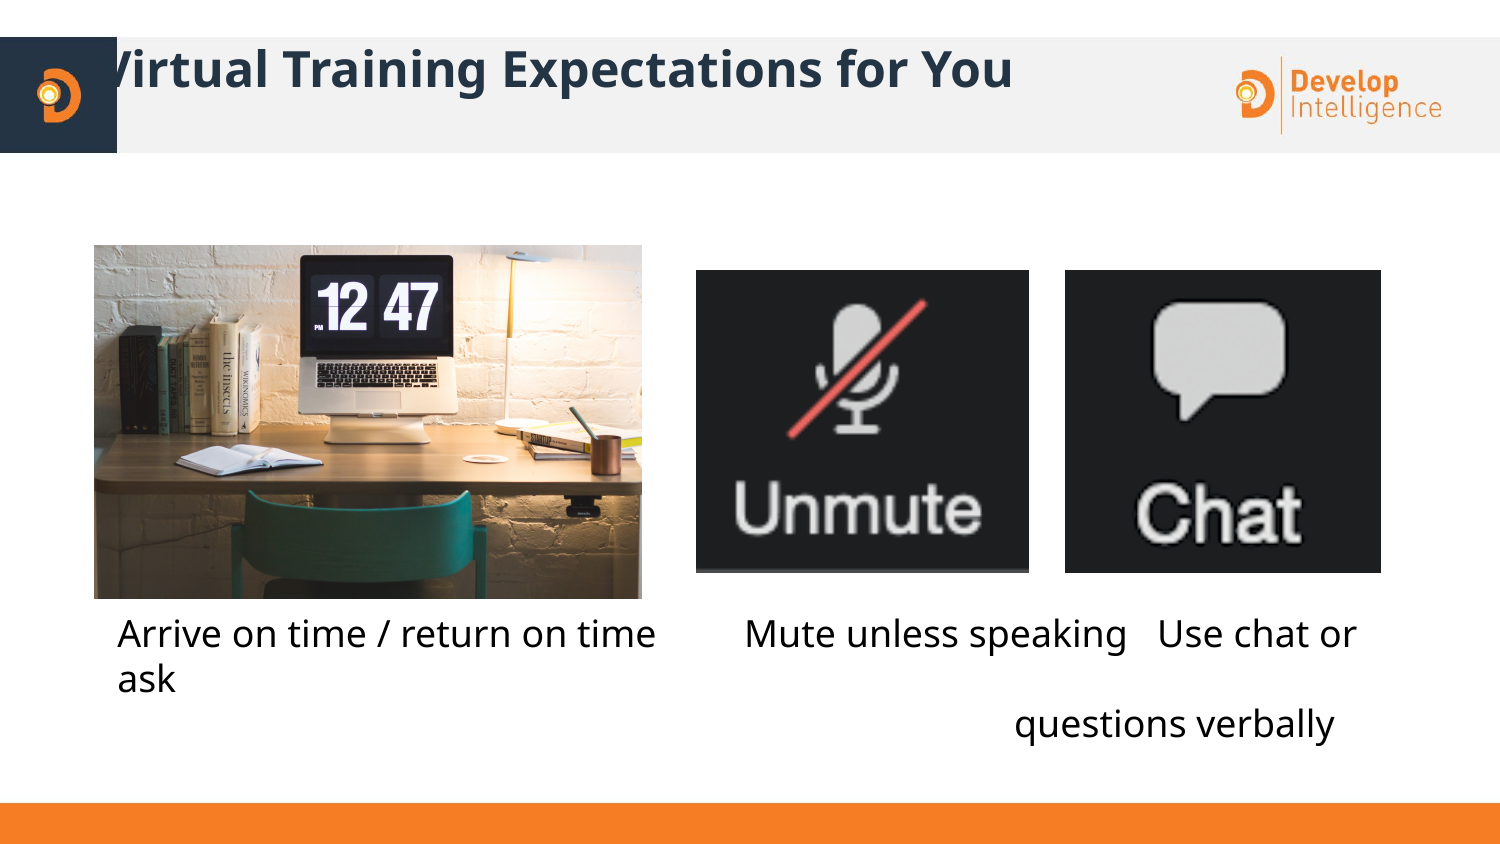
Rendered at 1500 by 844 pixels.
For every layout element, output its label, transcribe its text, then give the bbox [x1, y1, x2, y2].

text_box Arrive on time / return on time Mute unless speaking Use chat or ask questions verbally [106, 598, 1381, 691]
title Virtual Training Expectations for You [87, 29, 1125, 114]
picture [0, 0, 1500, 844]
